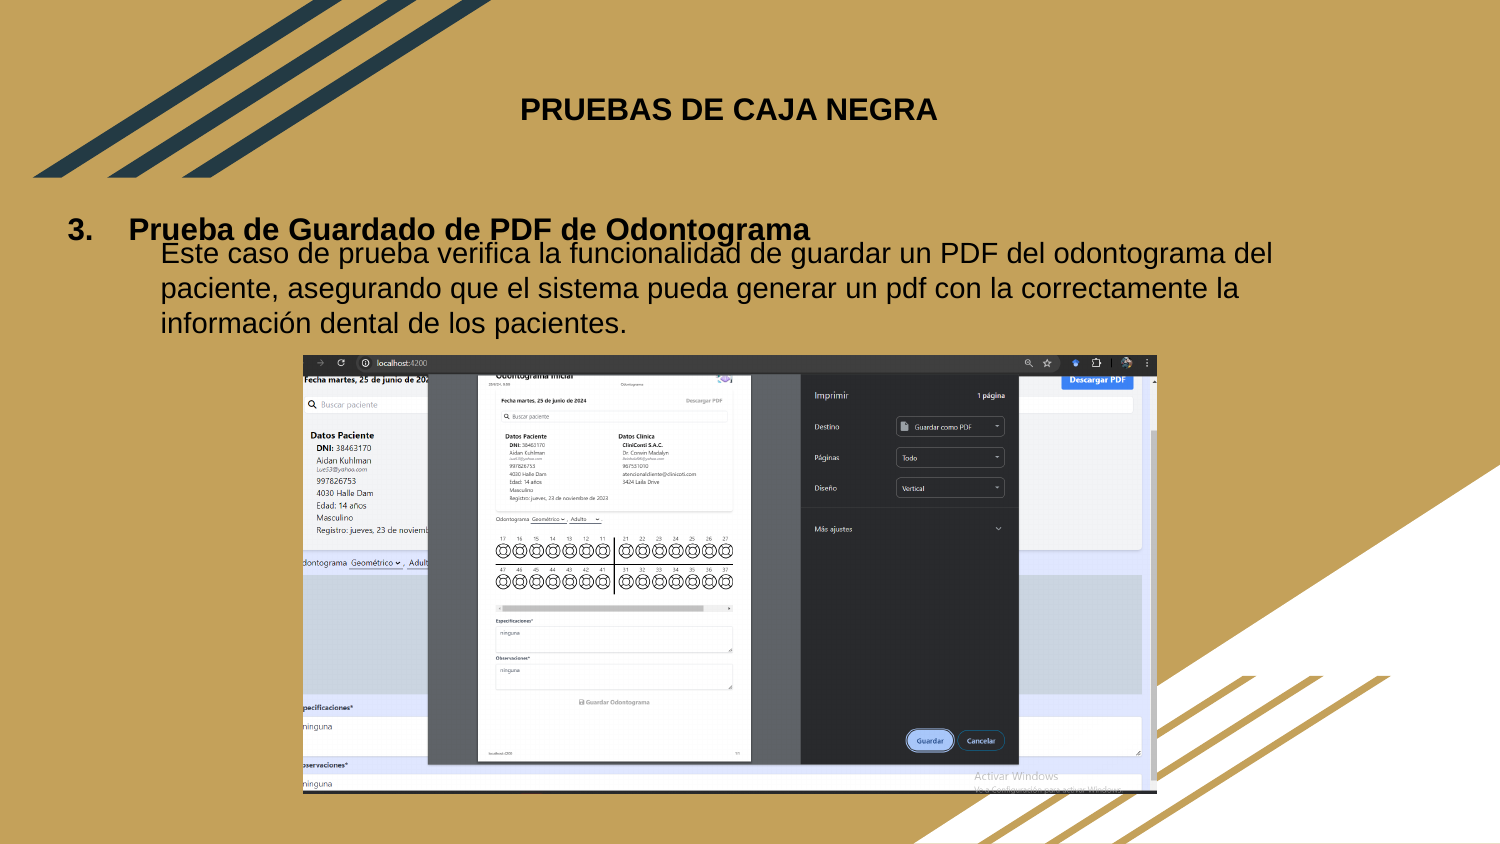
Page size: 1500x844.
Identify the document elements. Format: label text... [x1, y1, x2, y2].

list PRUEBAS DE CAJA NEGRA [505, 36, 986, 118]
text_box Este caso de prueba verifica la funcionalidad de guardar un PDF del odontograma del paciente, asegurando que el sistema pueda generar un pdf con la correctamente la información dental de los pacientes. [145, 219, 1400, 355]
picture [303, 355, 1157, 794]
list 3. Prueba de Guardado de PDF de Odontograma [52, 156, 1015, 238]
